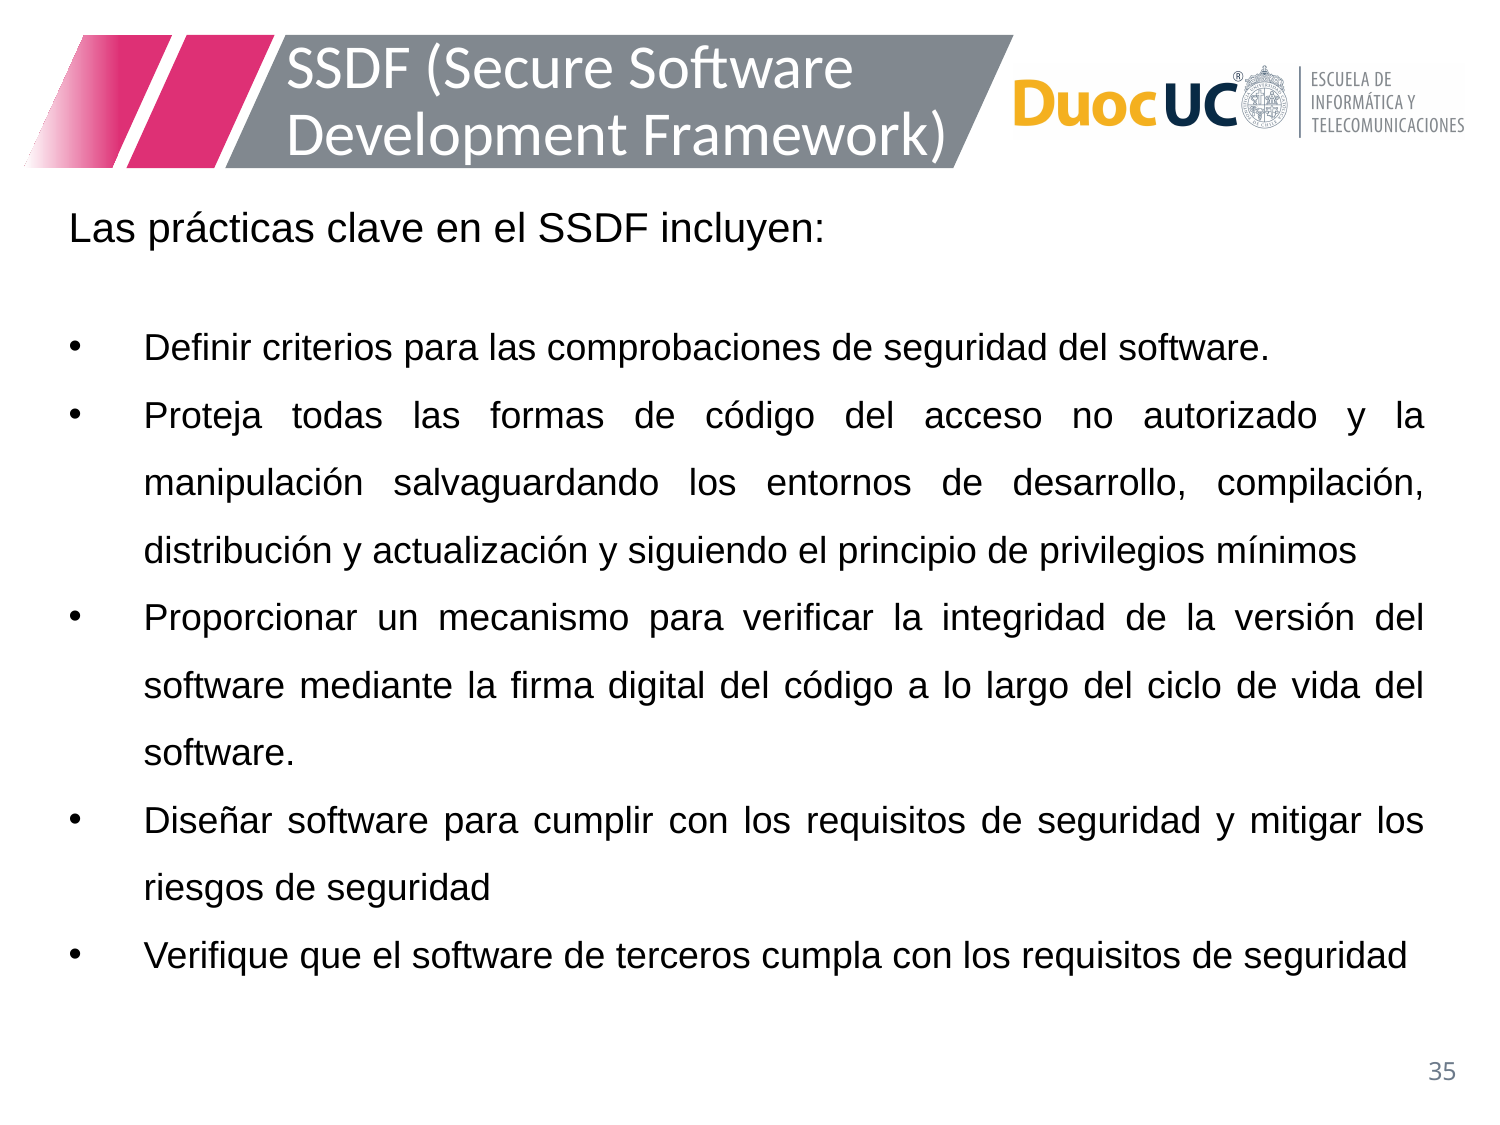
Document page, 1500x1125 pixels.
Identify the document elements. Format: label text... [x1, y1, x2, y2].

picture [1056, 63, 1465, 140]
text_box Las prácticas clave en el SSDF incluyen: Definir criterios para las comprobaciones de seguridad del software. Proteja todas las formas de código del acceso no autorizado y la manipulación salvaguardando los entornos de desarrollo, compilación, distribución y actualización y siguiendo el principio de privilegios mínimos Proporcionar un mecanismo para verificar la integridad de la versión del software mediante la firma digital del código a lo largo del ciclo de vida del software. Diseñar software para cumplir con los requisitos de seguridad y mitigar los riesgos de seguridad Verifique que el software de terceros cumpla con los requisitos de seguridad [53, 193, 1440, 984]
title SSDF (Secure Software Development Framework) [271, 34, 1056, 169]
